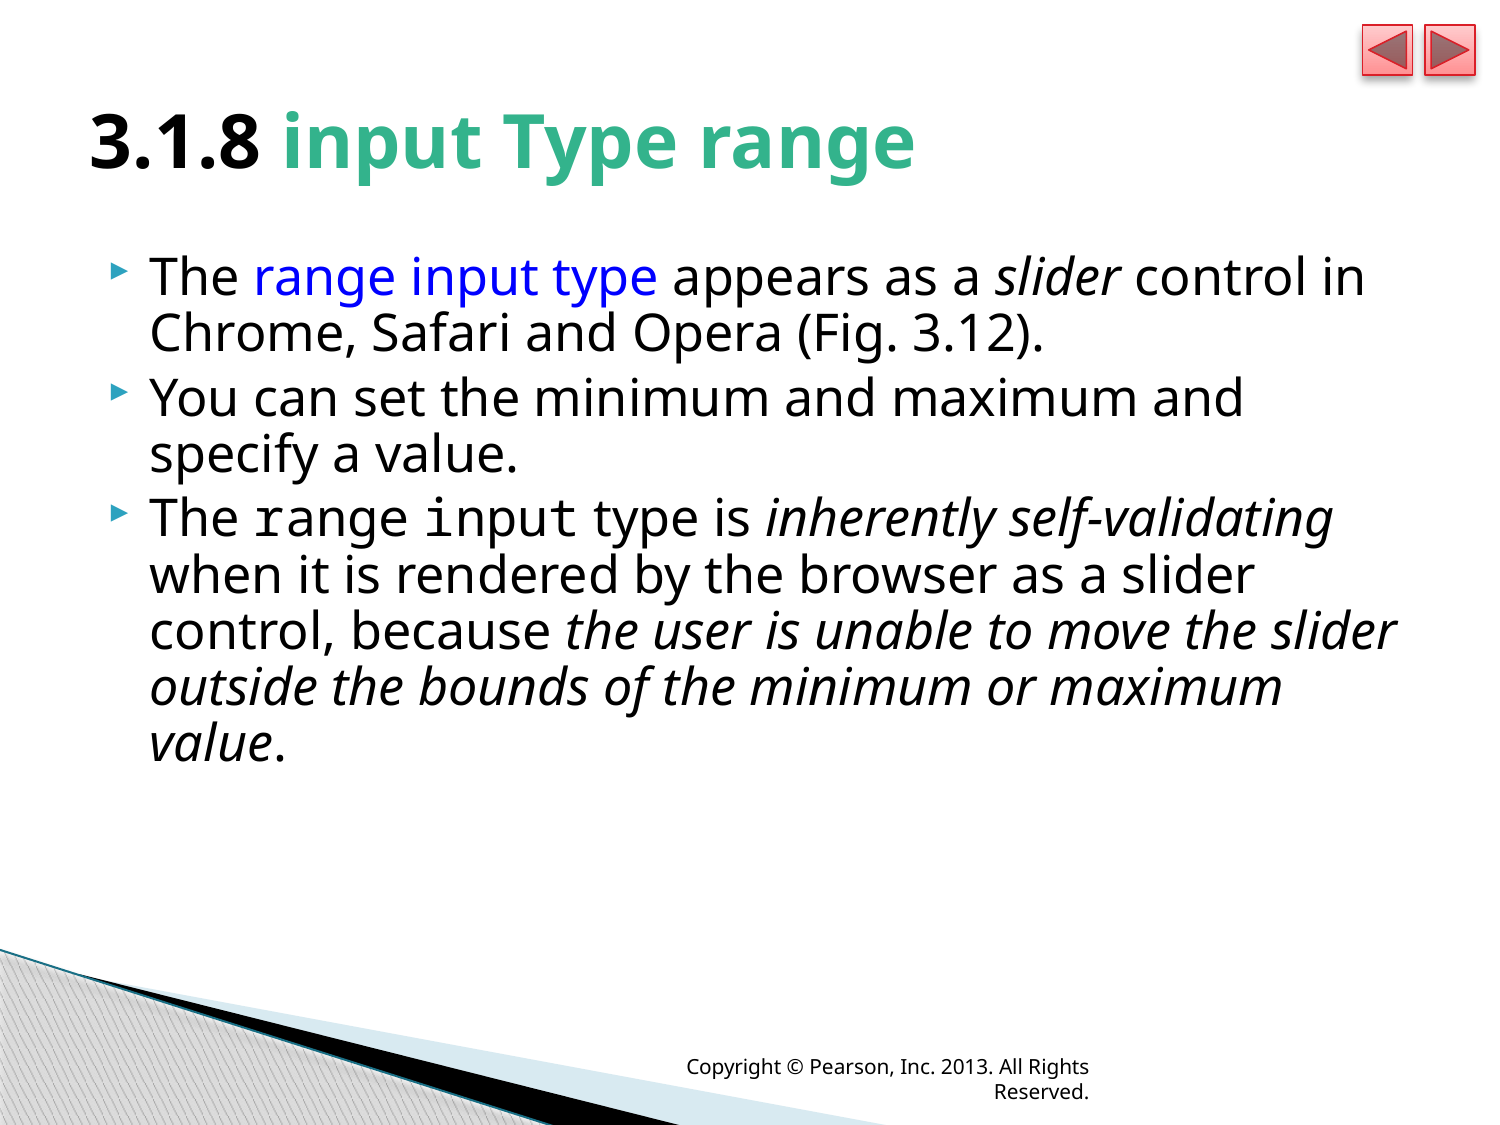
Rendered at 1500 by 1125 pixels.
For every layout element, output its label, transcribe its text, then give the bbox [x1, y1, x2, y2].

footer Copyright © Pearson, Inc. 2013. All Rights Reserved. [650, 1051, 1105, 1112]
title 3.1.8 input Type range [75, 45, 1425, 233]
list The range input type appears as a slider control in Chrome, Safari and Opera (Fig. 3.12). You can set the minimum and maximum and specify a value. The range input type is inherently self-validating when it is rendered by the browser as a slider control, because the user is unable to move the slider outside the bounds of the minimum or maximum value. [75, 242, 1425, 986]
